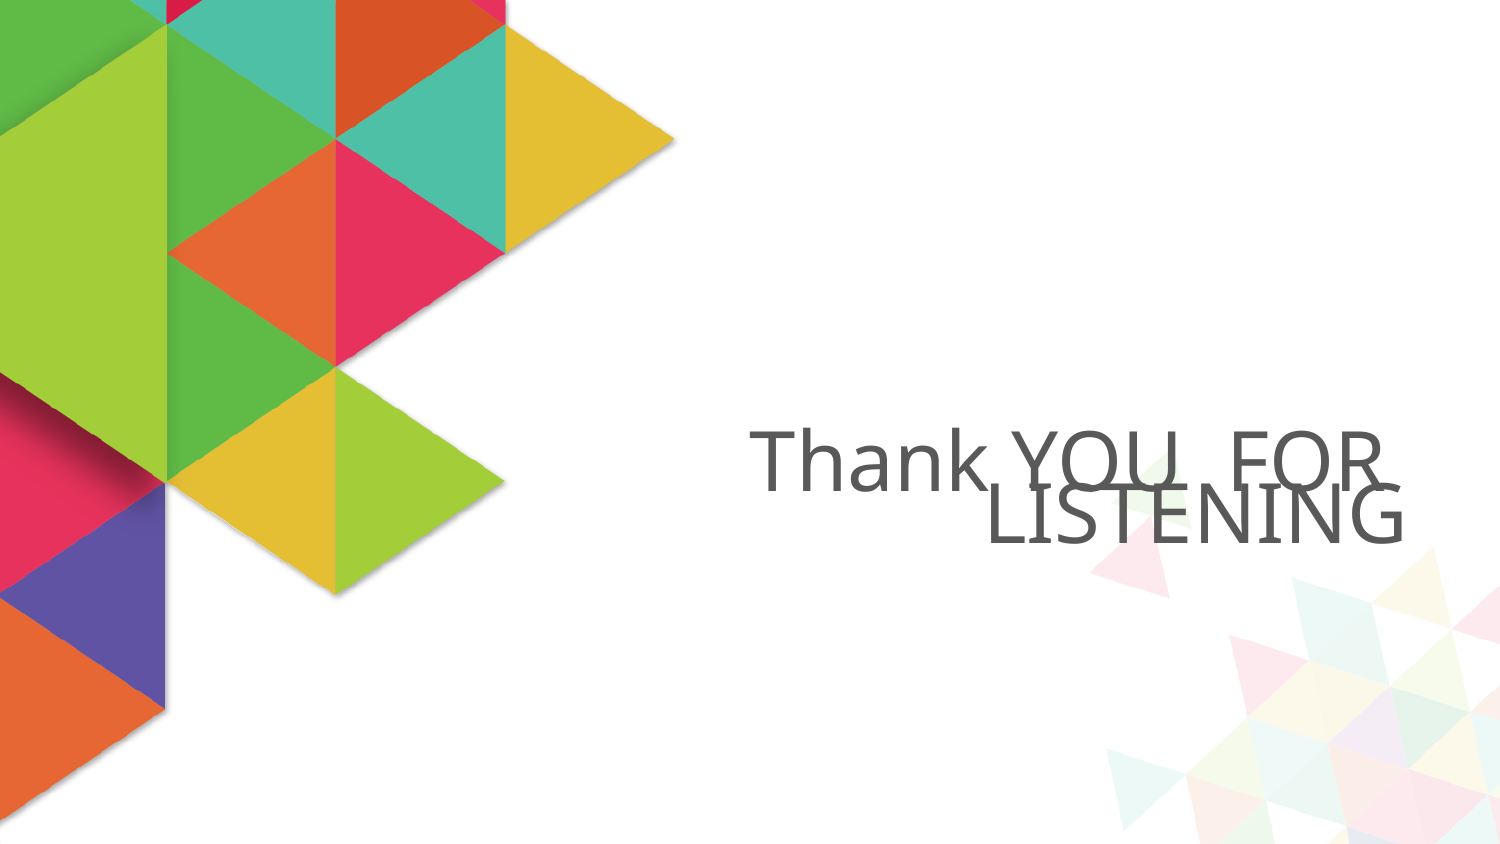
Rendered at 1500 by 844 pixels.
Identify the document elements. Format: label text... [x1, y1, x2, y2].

text_box Thank YOU FOR LISTENING [289, 448, 1424, 568]
picture [0, 0, 1500, 844]
